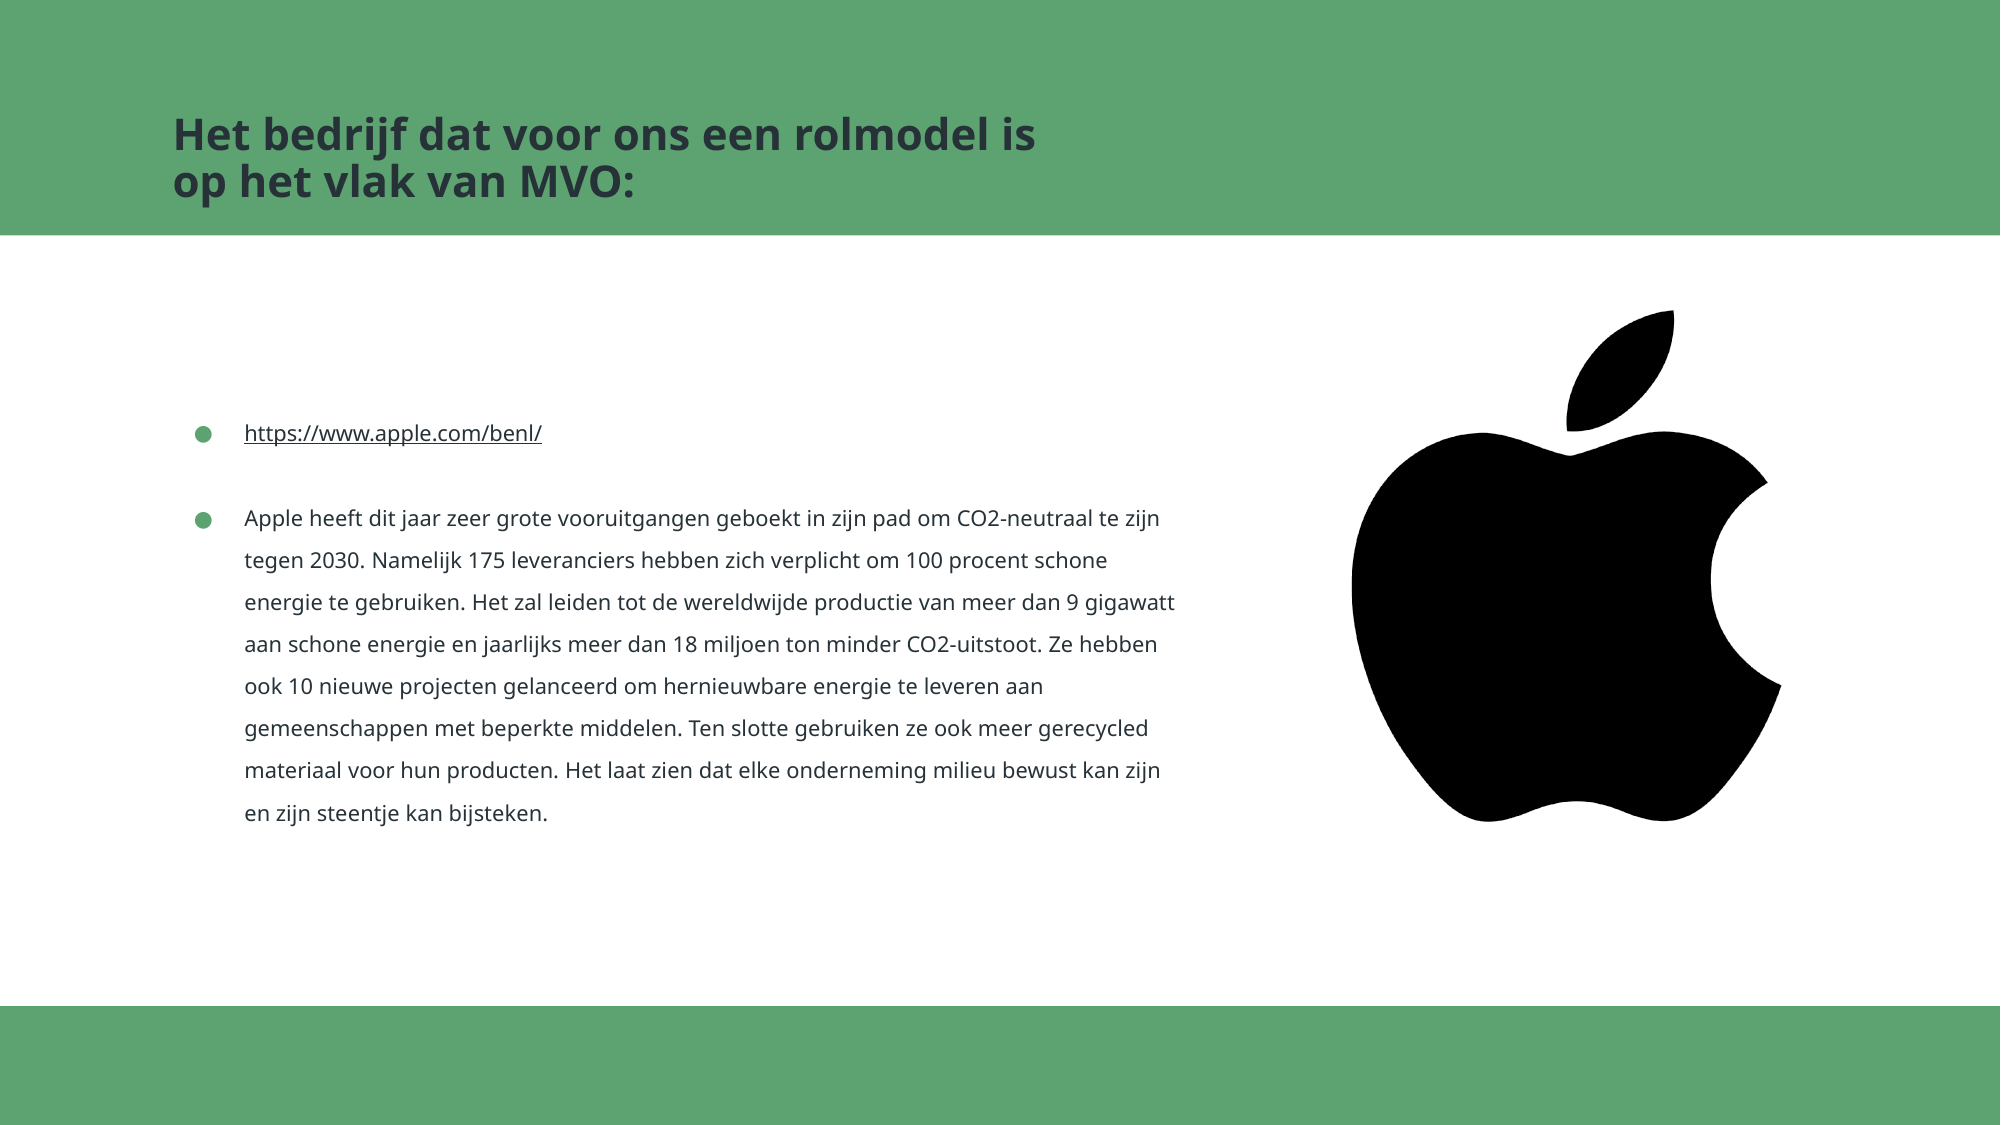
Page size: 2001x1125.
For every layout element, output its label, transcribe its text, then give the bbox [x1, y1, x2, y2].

subtitle https://www.apple.com/benl/ Apple heeft dit jaar zeer grote vooruitgangen geboekt in zijn pad om CO2-neutraal te zijn tegen 2030. Namelijk 175 leveranciers hebben zich verplicht om 100 procent schone energie te gebruiken. Het zal leiden tot de wereldwijde productie van meer dan 9 gigawatt aan schone energie en jaarlijks meer dan 18 miljoen ton minder CO2-uitstoot. Ze hebben ook 10 nieuwe projecten gelanceerd om hernieuwbare energie te leveren aan gemeenschappen met beperkte middelen. Ten slotte gebruiken ze ook meer gerecycled materiaal voor hun producten. Het laat zien dat elke onderneming milieu bewust kan zijn en zijn steentje kan bijsteken. [156, 404, 1051, 844]
title Het bedrijf dat voor ons een rolmodel is op het vlak van MVO: [157, 97, 1843, 223]
picture [1056, 273, 2000, 852]
